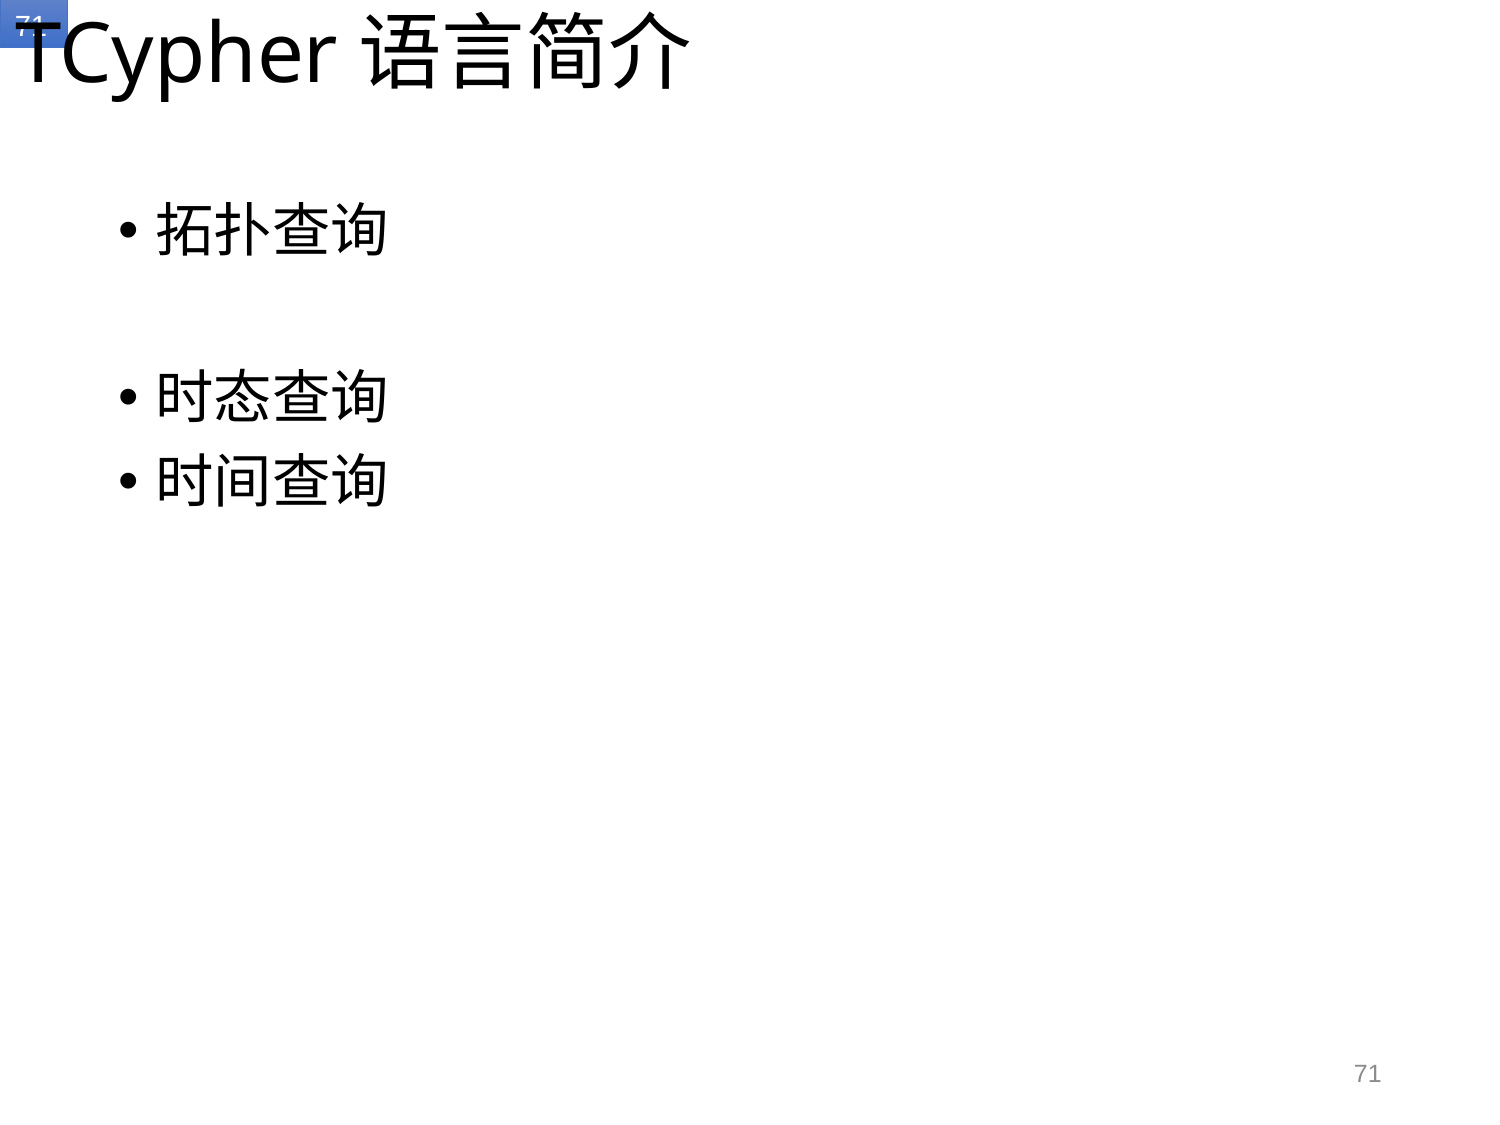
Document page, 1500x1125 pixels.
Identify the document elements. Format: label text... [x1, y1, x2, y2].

slide_number 71 [1059, 1042, 1397, 1103]
title TCypher语言简介 [0, 0, 1294, 112]
list 拓扑查询 时态查询 时间查询 [103, 193, 1397, 1014]
